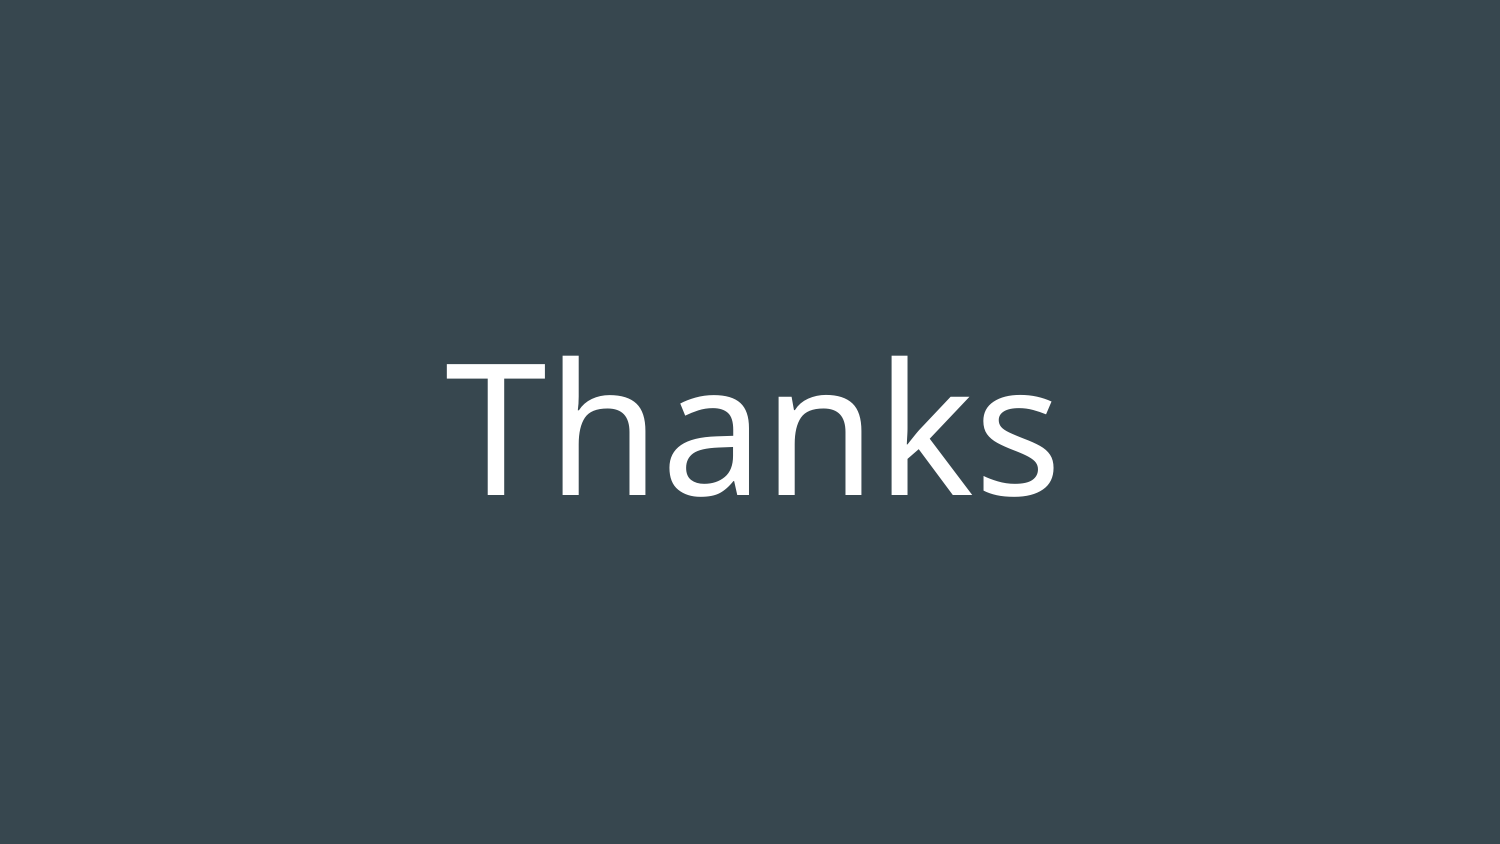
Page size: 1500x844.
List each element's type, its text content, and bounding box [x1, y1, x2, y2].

title Thanks [110, 351, 1399, 493]
